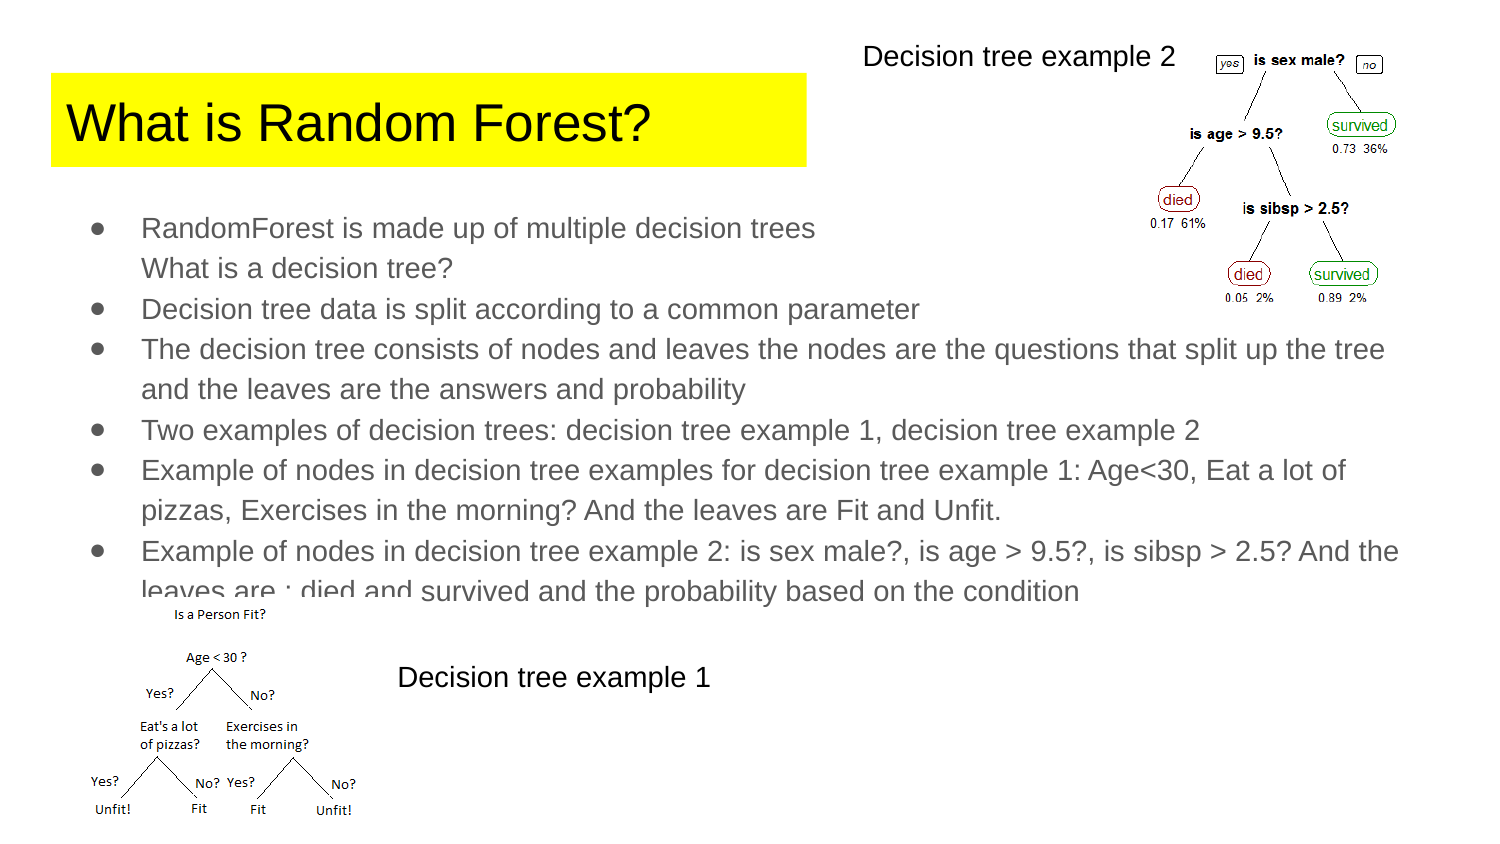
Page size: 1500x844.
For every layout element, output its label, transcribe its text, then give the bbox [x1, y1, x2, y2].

picture [1109, 13, 1450, 335]
picture [11, 597, 421, 844]
title What is Random Forest? [51, 72, 807, 167]
list RandomForest is made up of multiple decision trees What is a decision tree? Decision tree data is split according to a common parameter The decision tree consists of nodes and leaves the nodes are the questions that split up the tree and the leaves are the answers and probability Two examples of decision trees: decision tree example 1, decision tree example 2 Example of nodes in decision tree examples for decision tree example 1: Age<30, Eat a lot of pizzas, Exercises in the morning? And the leaves are Fit and Unfit. Example of nodes in decision tree example 2: is sex male?, is age > 9.5?, is sibsp > 2.5? And the leaves are : died and survived and the probability based on the condition [51, 189, 1449, 750]
text_box Decision tree example 2 [847, 21, 1104, 87]
text_box Decision tree example 1 [424, 642, 791, 708]
